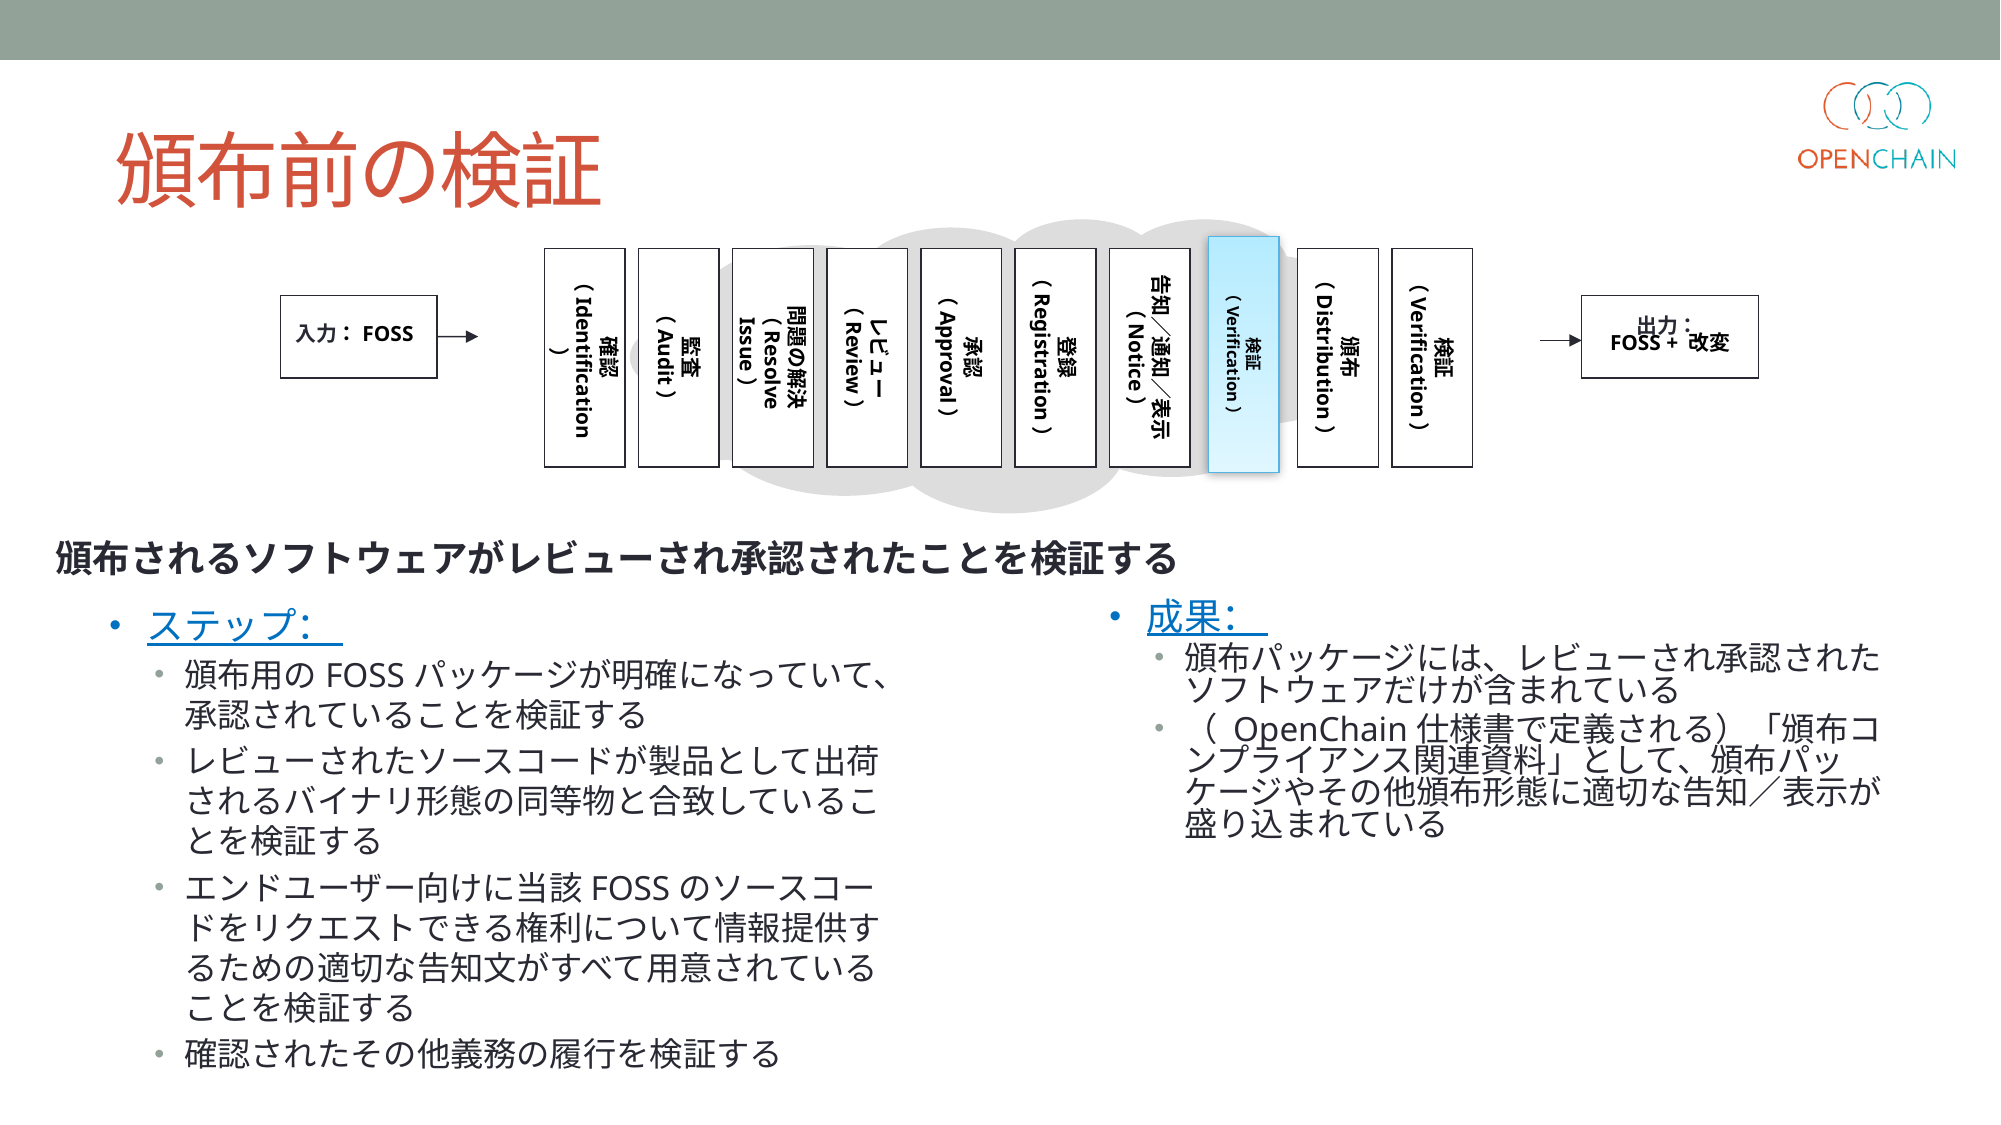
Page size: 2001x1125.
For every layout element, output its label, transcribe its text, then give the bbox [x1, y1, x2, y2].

text_box 入力：FOSS [280, 295, 438, 378]
text_box 頒布されるソフトウェアがレビューされ承認されたことを検証する [40, 527, 2000, 588]
text_box 監査 （Audit） [638, 248, 720, 467]
text_box 出力： FOSS + 改変 [1581, 295, 1759, 378]
text_box [720, 262, 732, 462]
text_box 承認 （Approval） [920, 248, 1002, 467]
text_box 問題の解決 （Resolve Issue） [732, 248, 814, 467]
text_box 確認 （Identification） [544, 248, 626, 467]
text_box 告知／通知／表示 （Notice） [1109, 248, 1191, 467]
text_box レビュー （Review） [826, 248, 908, 467]
text_box [1287, 256, 1297, 422]
text_box ステップ： 頒布用のFOSSパッケージが明確になっていて、承認されていることを検証する レビューされたソースコードが製品として出荷されるバイナリ形態の同等物と合致していることを検証する エンドユーザー向けに当該FOSSのソースコードをリクエストできる権利について情報提供するための適切な告知文がすべて用意されていることを検証する 確認されたその他義務の履行を検証する [94, 590, 922, 1046]
text_box 登録 （Registration） [1015, 248, 1096, 467]
text_box 頒布 （Distribution） [1297, 248, 1379, 467]
text_box 検証 （Verification） [1208, 236, 1280, 473]
text_box [629, 338, 638, 376]
text_box 頒布前の検証 [99, 87, 1900, 250]
picture [1798, 82, 1955, 169]
text_box 成果： 頒布パッケージには、レビューされ承認されたソフトウェアだけが含まれている （ OpenChain仕様書で定義される）「頒布コンプライアンス関連資料」として、頒布パッケージやその他頒布形態に適切な告知／表示が盛り込まれている [1094, 590, 1922, 1031]
text_box [738, 250, 1201, 514]
text_box 検証 （Verification） [1391, 248, 1473, 468]
